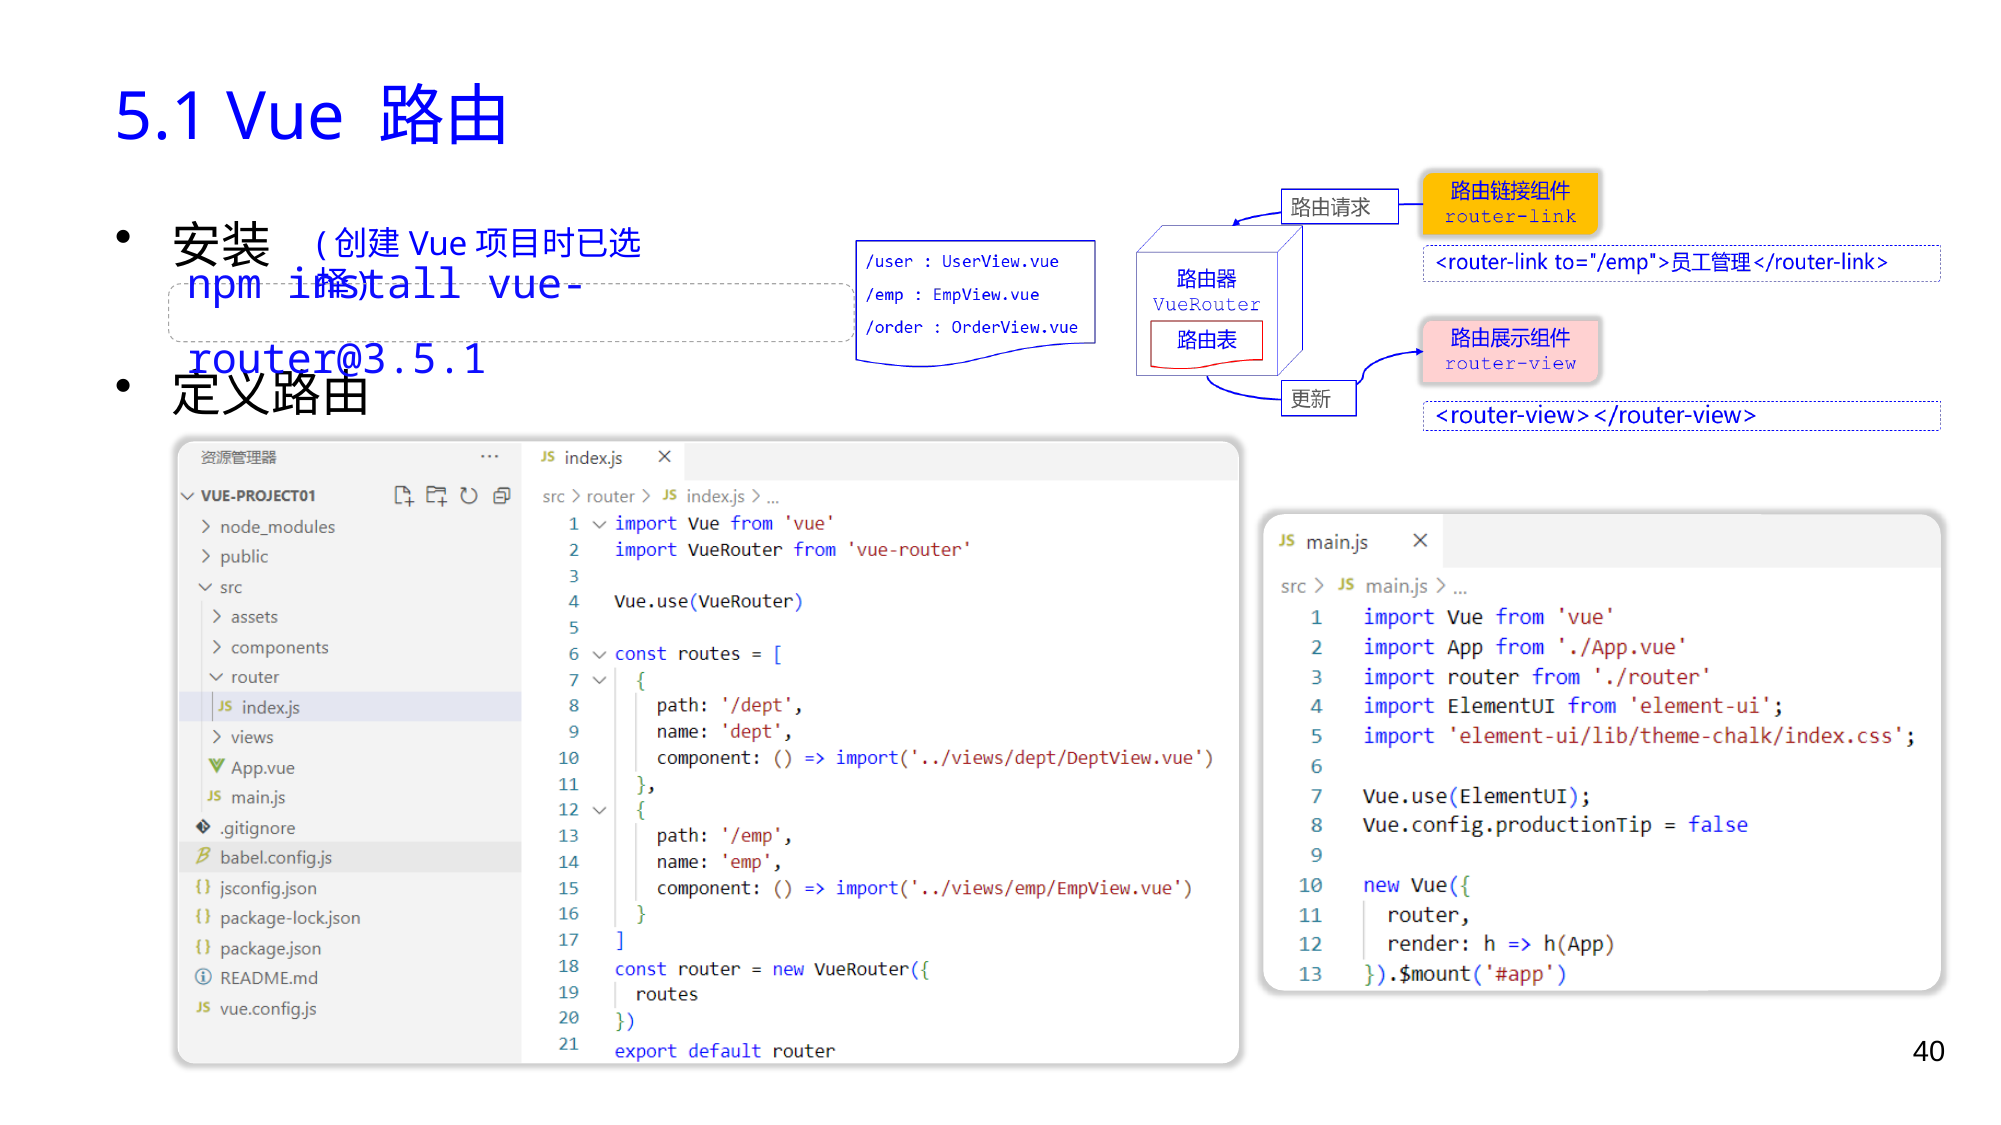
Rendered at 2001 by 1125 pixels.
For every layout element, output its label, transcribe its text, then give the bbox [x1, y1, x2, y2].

list 安装 定义路由 [99, 205, 848, 1003]
text_box (创建Vue项目时已选择) [301, 215, 695, 283]
picture [177, 162, 1942, 1064]
picture [1263, 513, 1942, 991]
text_box npm install vue-router@3.5.1 [166, 281, 848, 344]
list 安装 定义路由 [1247, 452, 1900, 1003]
slide_number 40 [1493, 1024, 1961, 1103]
title 5.1 Vue 路由 [99, 45, 1900, 181]
